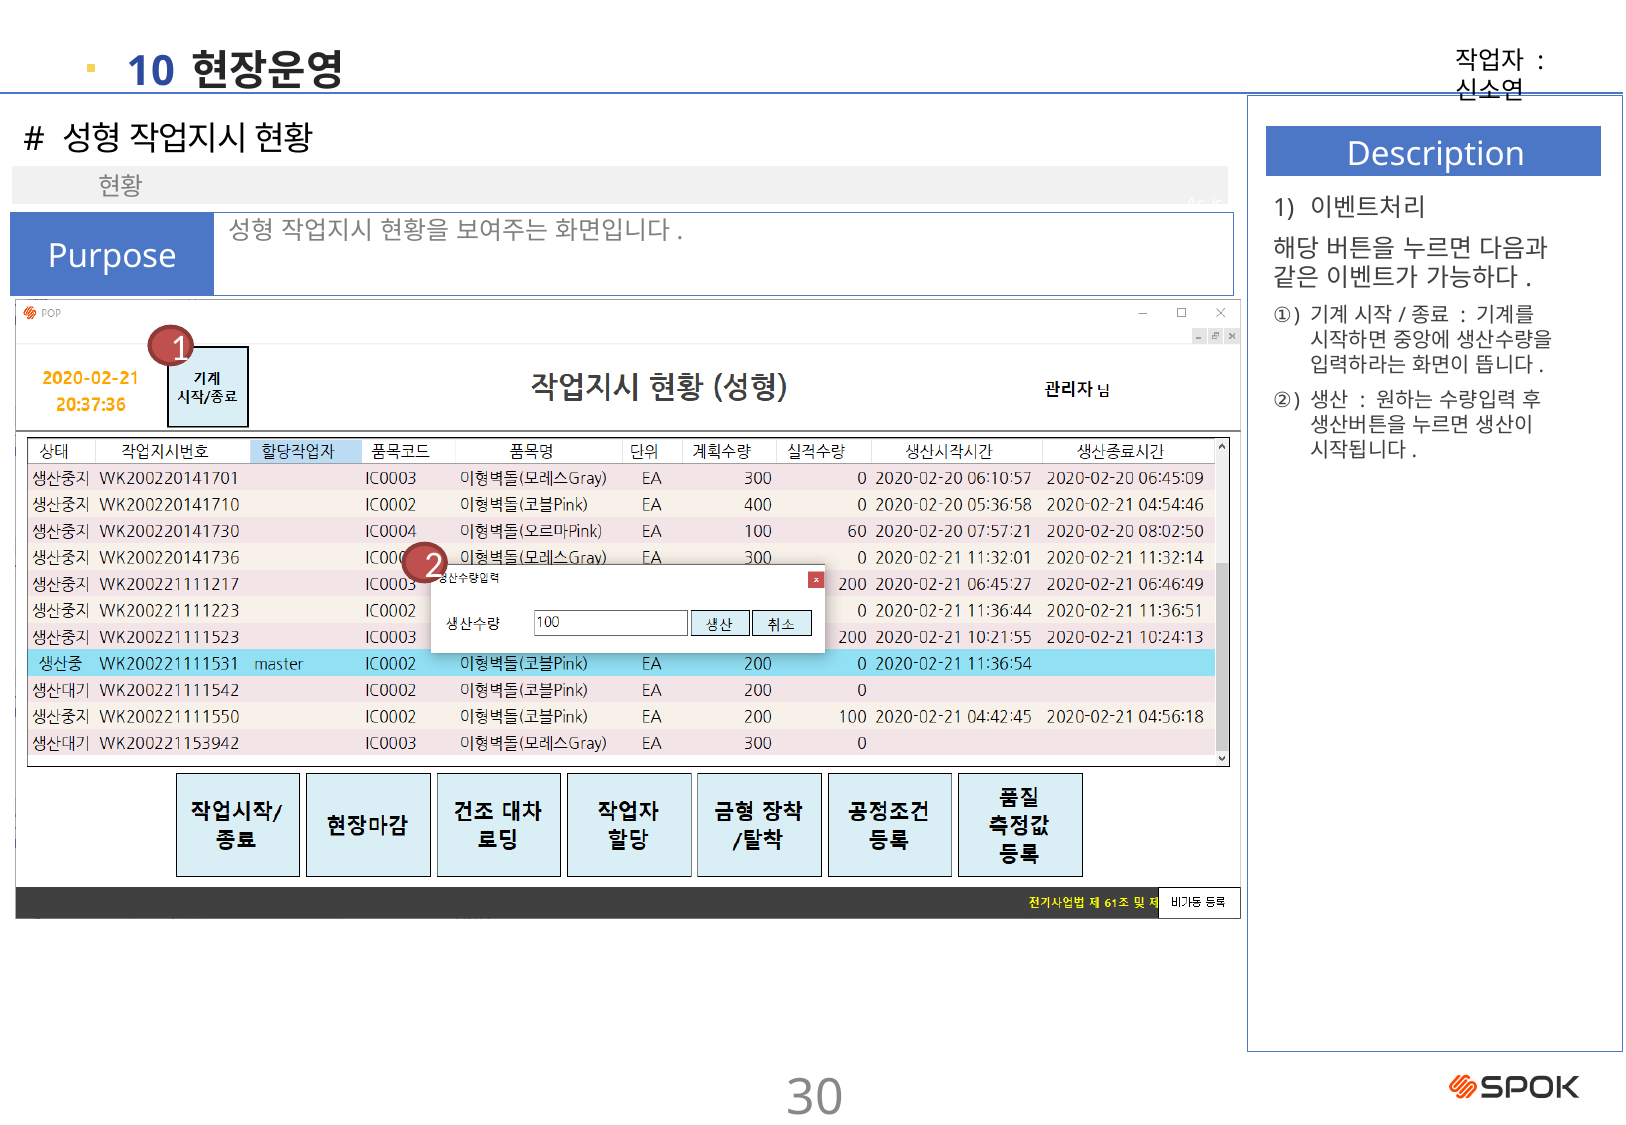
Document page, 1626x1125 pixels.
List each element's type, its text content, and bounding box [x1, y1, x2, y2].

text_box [0, 92, 1623, 1052]
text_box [10, 190, 1234, 297]
text_box 작업자 : 신소연 [1440, 37, 1625, 94]
slide_number 30 [483, 1064, 1142, 1125]
picture [1449, 1060, 1610, 1114]
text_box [11, 166, 1229, 189]
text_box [87, 42, 408, 91]
